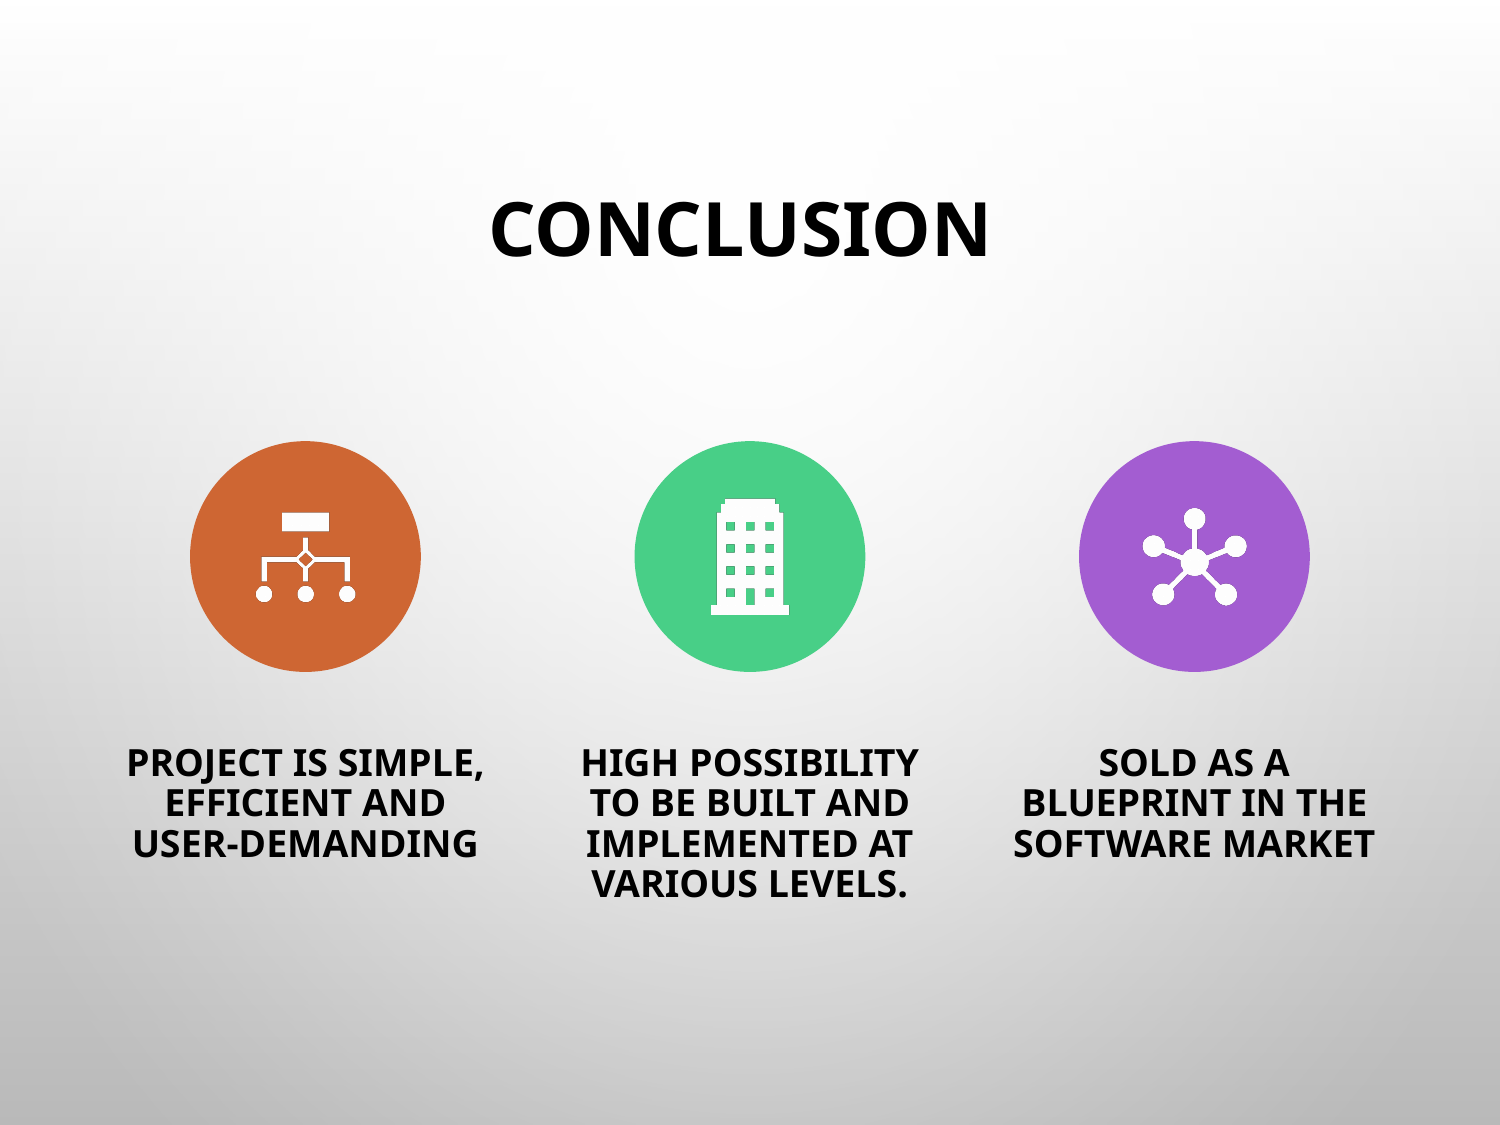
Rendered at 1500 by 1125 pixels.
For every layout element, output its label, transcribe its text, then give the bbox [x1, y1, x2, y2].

title Conclusion [112, 101, 1388, 324]
picture [0, 0, 1500, 1125]
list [112, 324, 1388, 1024]
